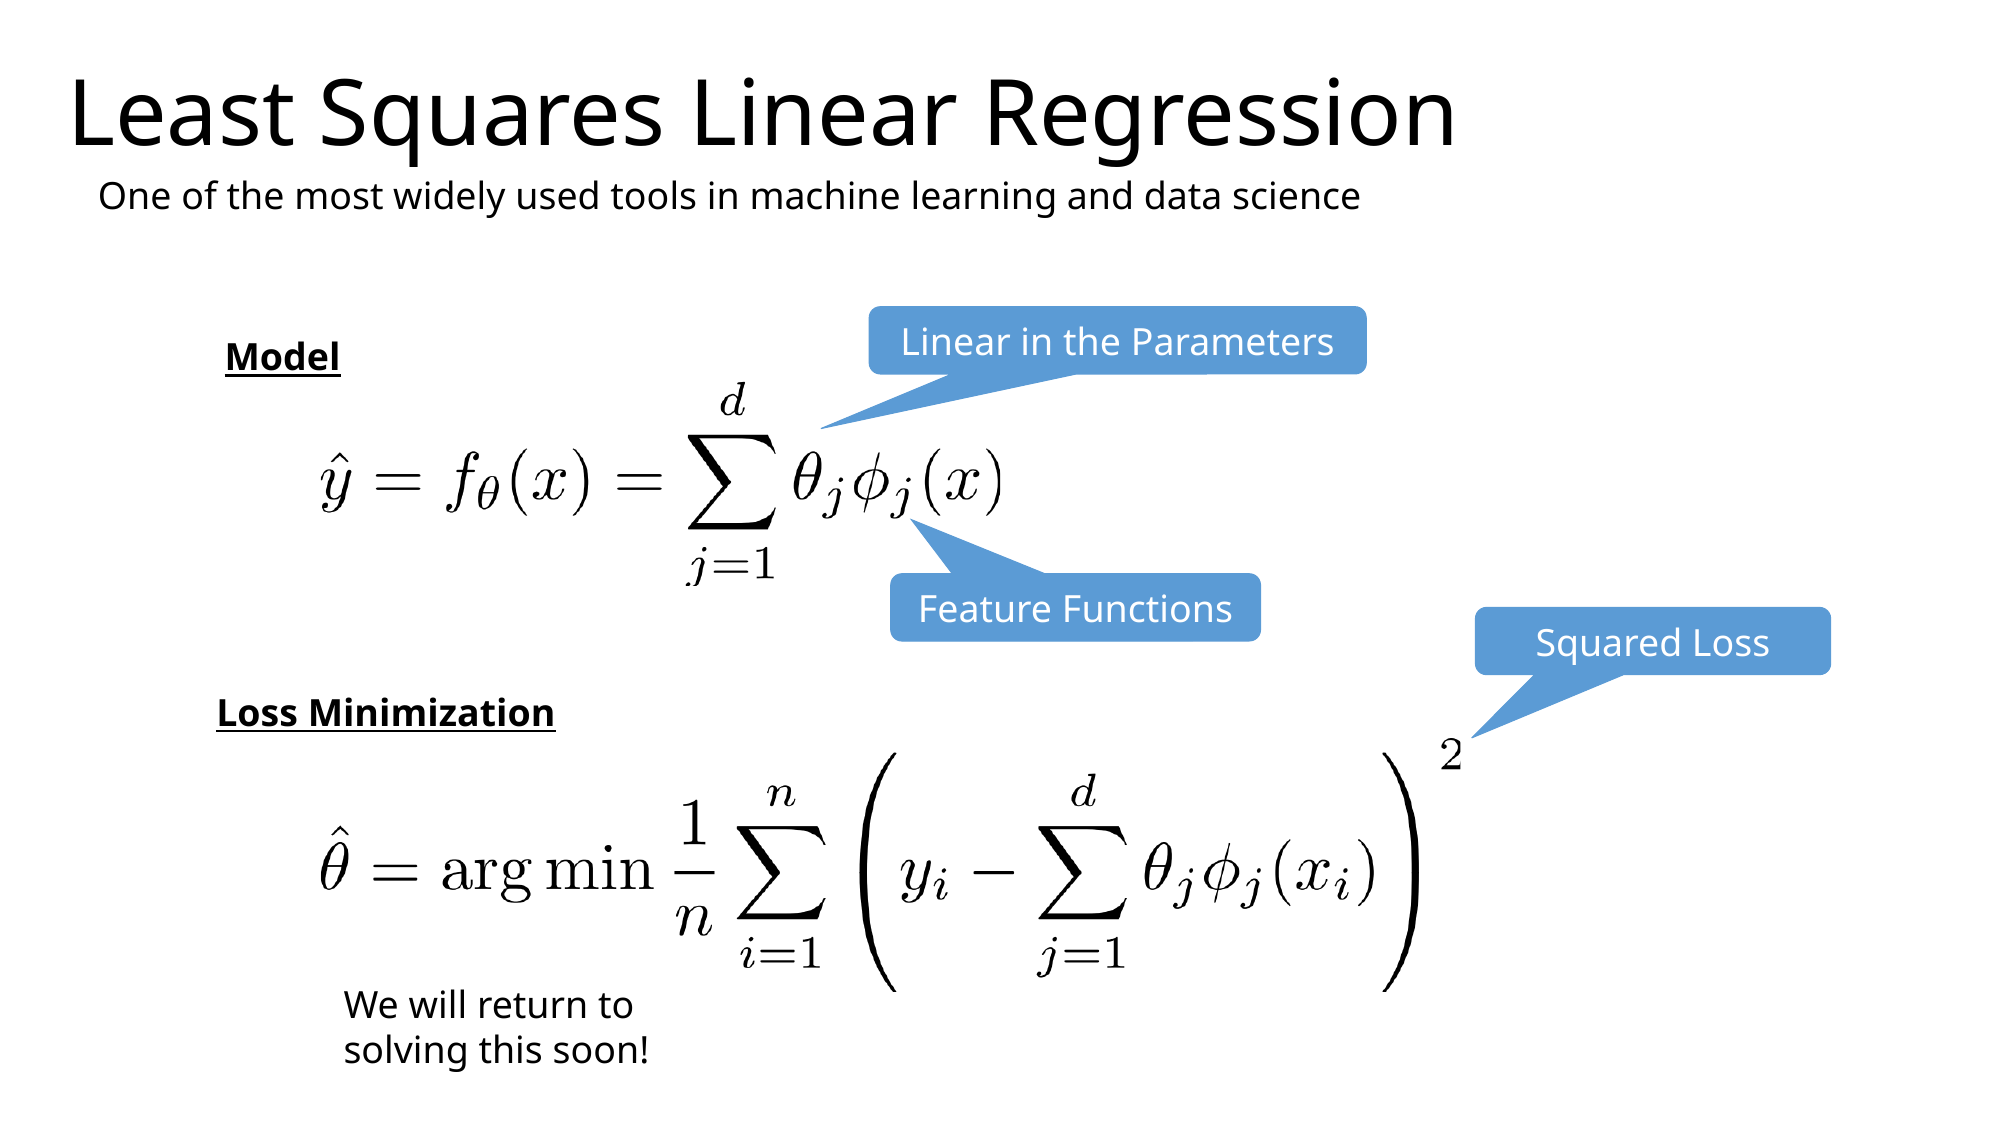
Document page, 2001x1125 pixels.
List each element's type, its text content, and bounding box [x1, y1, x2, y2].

text_box Squared Loss [1471, 606, 1832, 739]
text_box Feature Functions [890, 555, 1262, 642]
text_box Model [209, 325, 356, 386]
picture [320, 737, 1461, 992]
text_box Loss Minimization [201, 681, 571, 742]
picture [320, 381, 1001, 586]
text_box We will return to solving this soon! [328, 992, 745, 1079]
title Least Squares Linear Regression [52, 7, 1824, 225]
text_box One of the most widely used tools in machine learning and data science [83, 164, 1388, 224]
text_box Linear in the Parameters [868, 306, 1367, 391]
